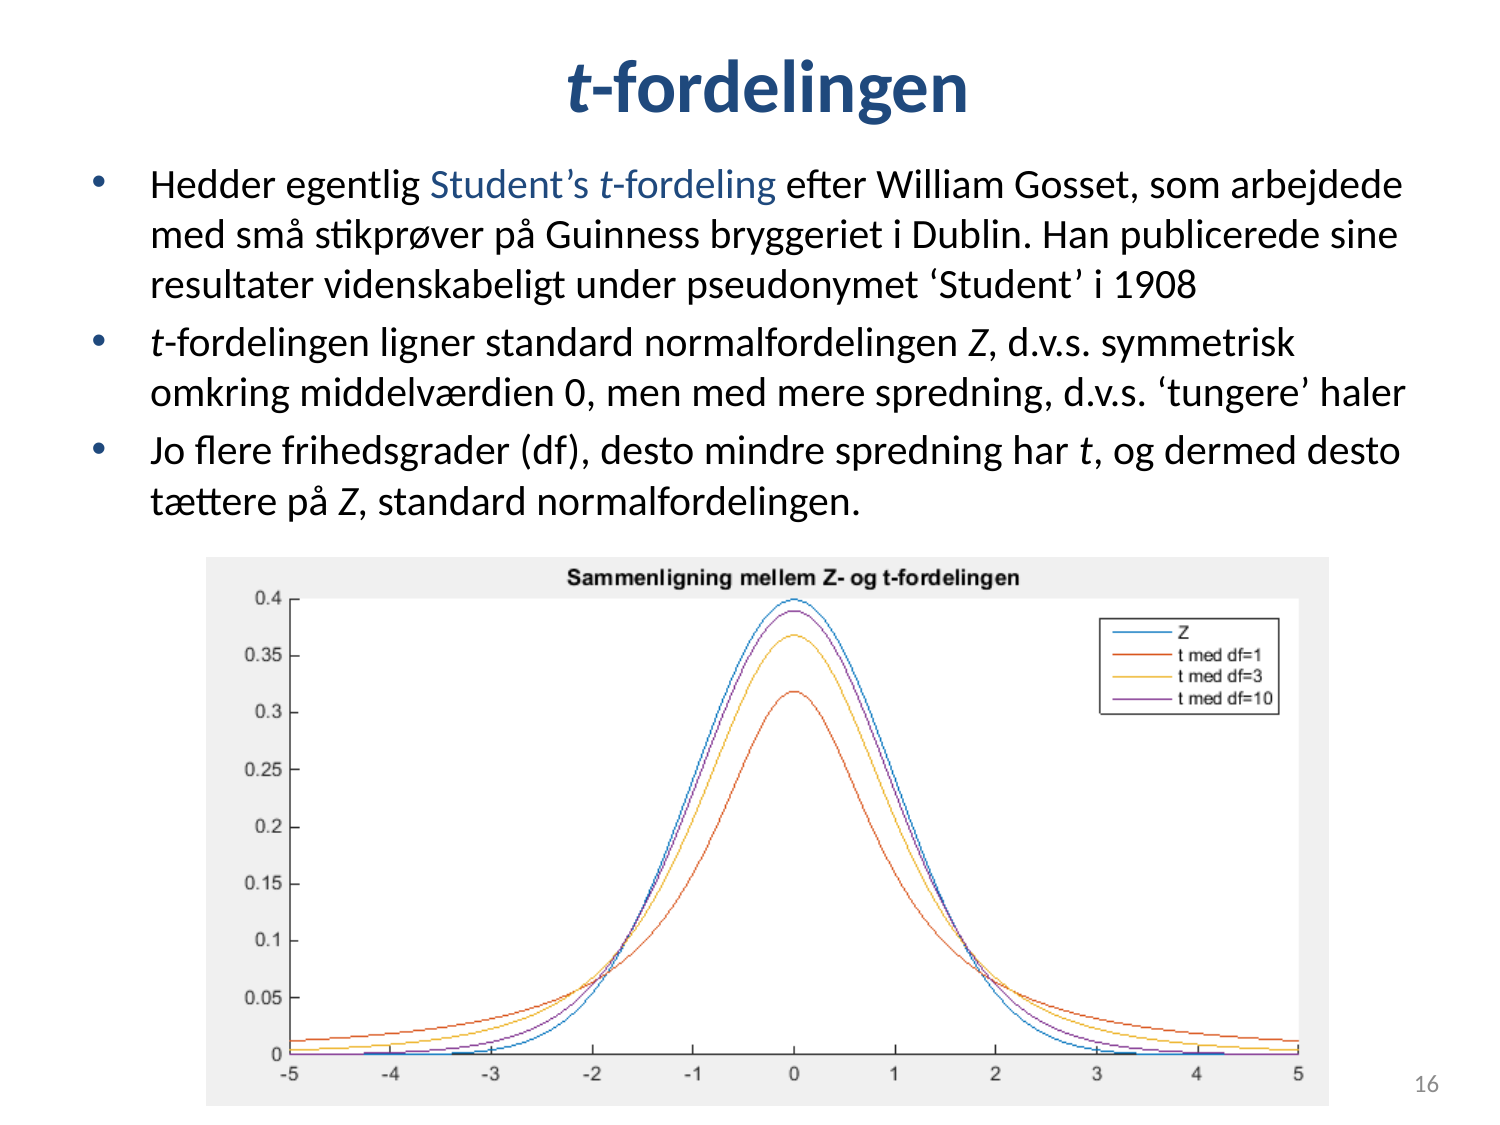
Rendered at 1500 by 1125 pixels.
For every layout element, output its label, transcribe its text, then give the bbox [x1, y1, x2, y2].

slide_number 16 [1334, 1058, 1455, 1107]
picture [206, 557, 1329, 1107]
title t-fordelingen [76, 19, 1459, 147]
list Hedder egentlig Student’s t-fordeling efter William Gosset, som arbejdede med små stikprøver på Guinness bryggeriet i Dublin. Han publicerede sine resultater videnskabeligt under pseudonymet ‘Student’ i 1908 t-fordelingen ligner standard normalfordelingen Z, d.v.s. symmetrisk omkring middelværdien 0, men med mere spredning, d.v.s. ‘tungere’ haler Jo flere frihedsgrader (df), desto mindre spredning har t, og dermed desto tættere på Z, standard normalfordelingen. [76, 149, 1459, 1106]
